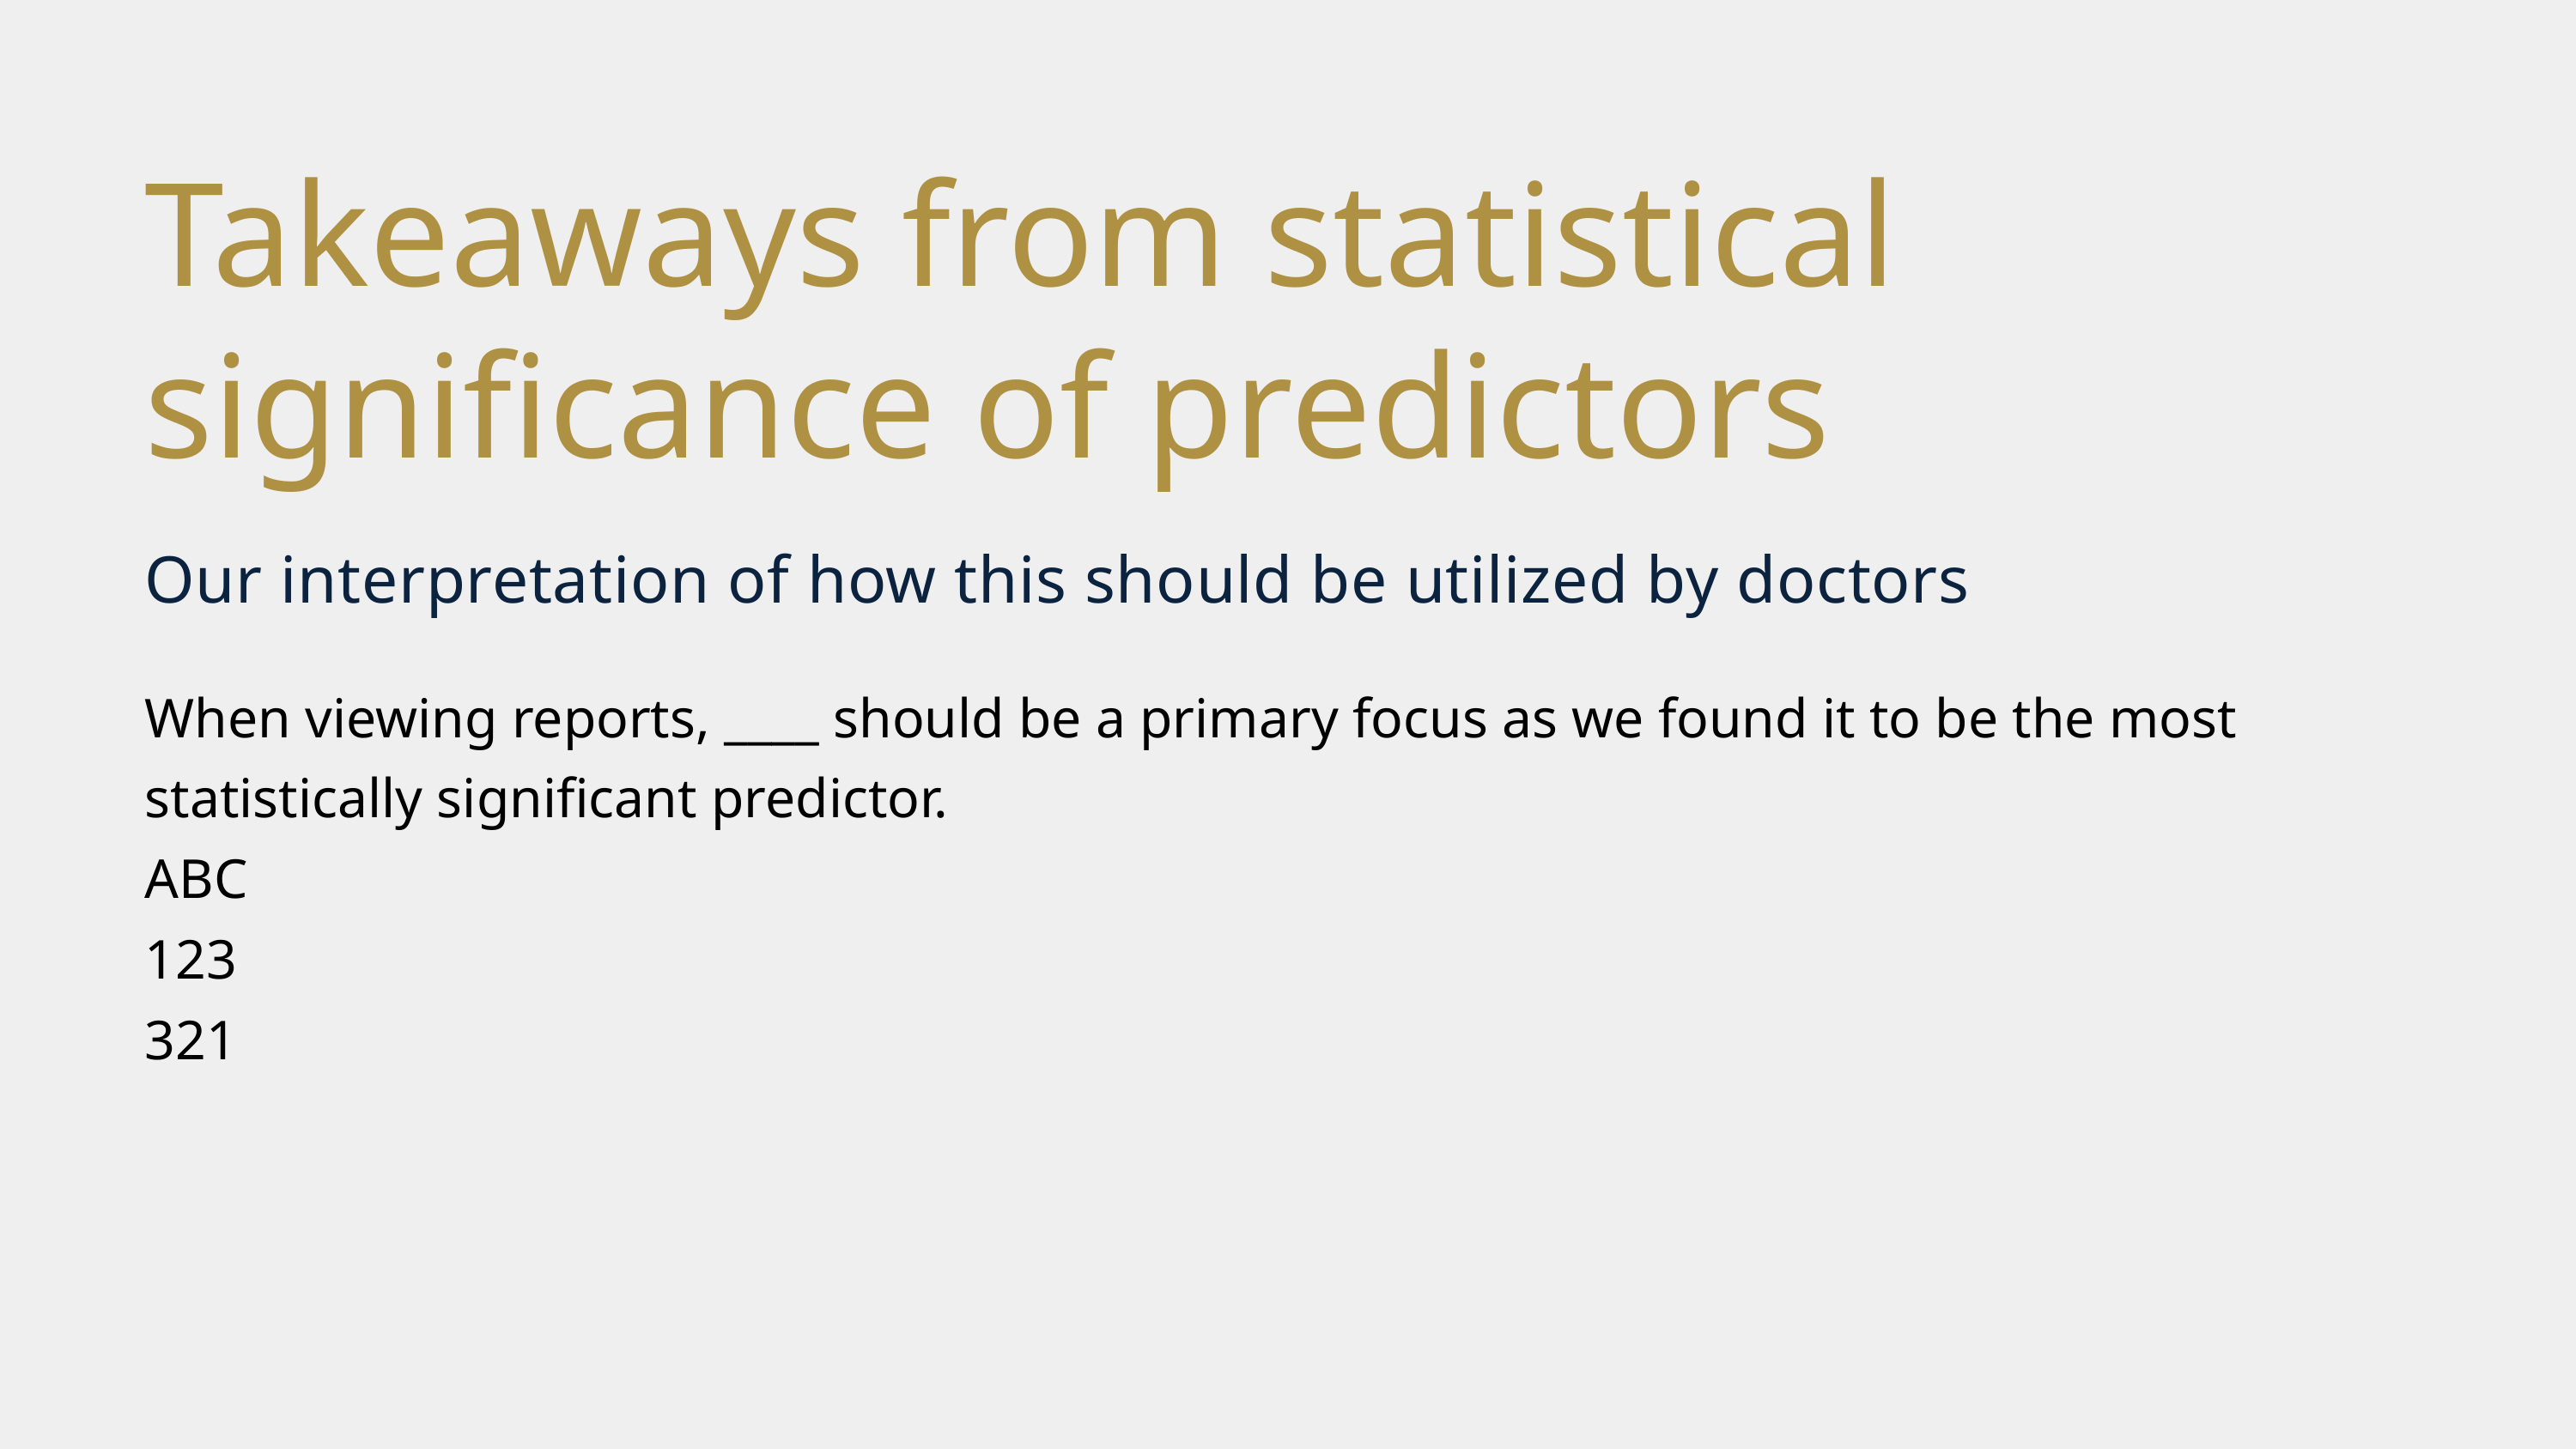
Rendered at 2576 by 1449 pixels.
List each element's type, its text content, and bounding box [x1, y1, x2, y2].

text_box Our interpretation of how this should be utilized by doctors [144, 537, 2274, 615]
text_box When viewing reports, ____ should be a primary focus as we found it to be the most statistically significant predictor. ABC 123 321 [144, 667, 2274, 1070]
text_box Takeaways from statistical significance of predictors [144, 143, 2530, 488]
